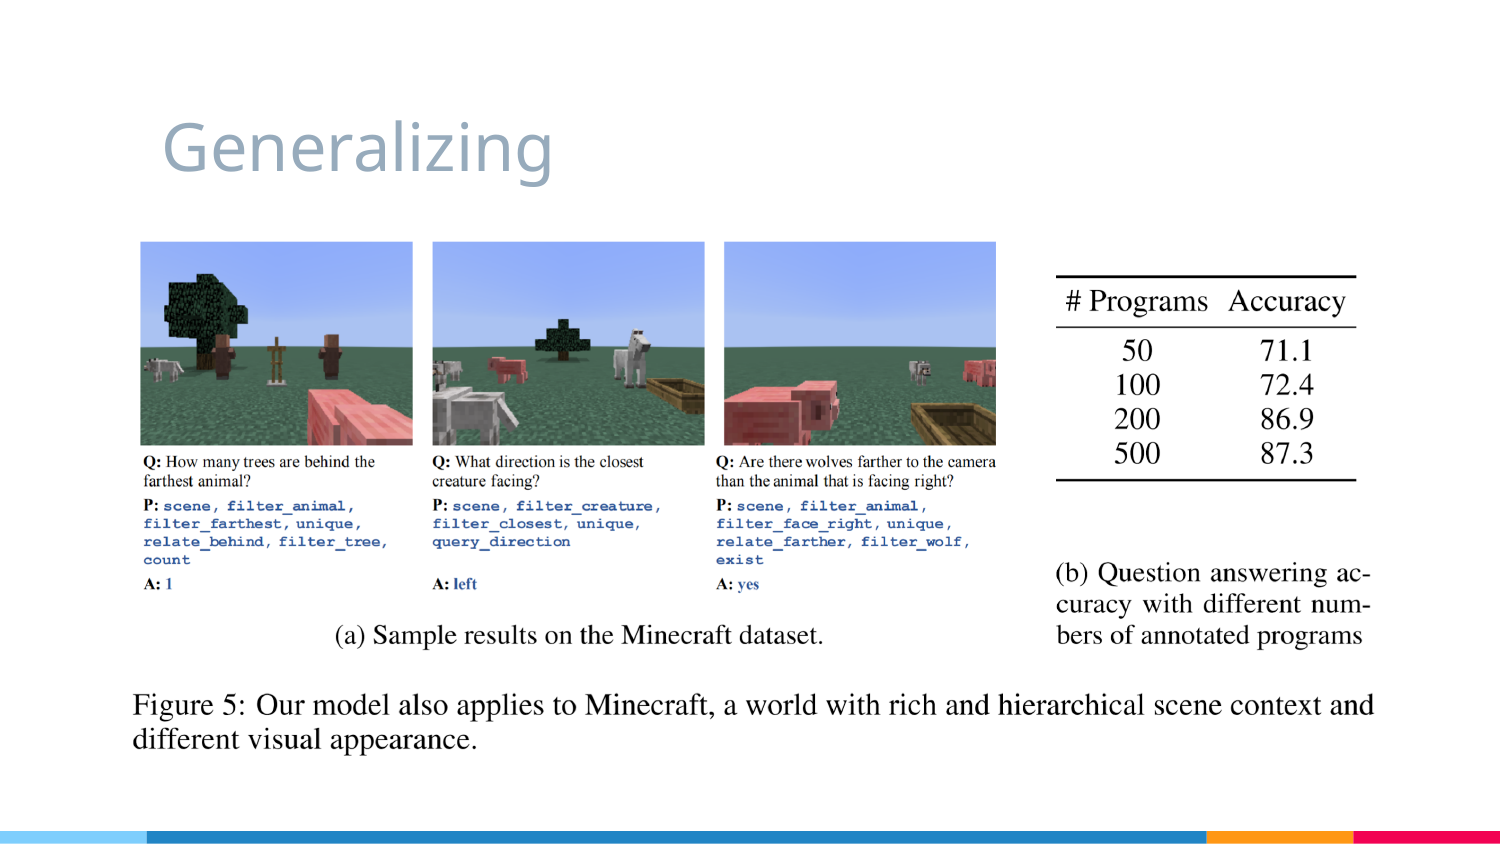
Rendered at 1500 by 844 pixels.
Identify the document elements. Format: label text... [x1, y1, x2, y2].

title Generalizing [146, 58, 1207, 188]
picture [94, 190, 1427, 814]
